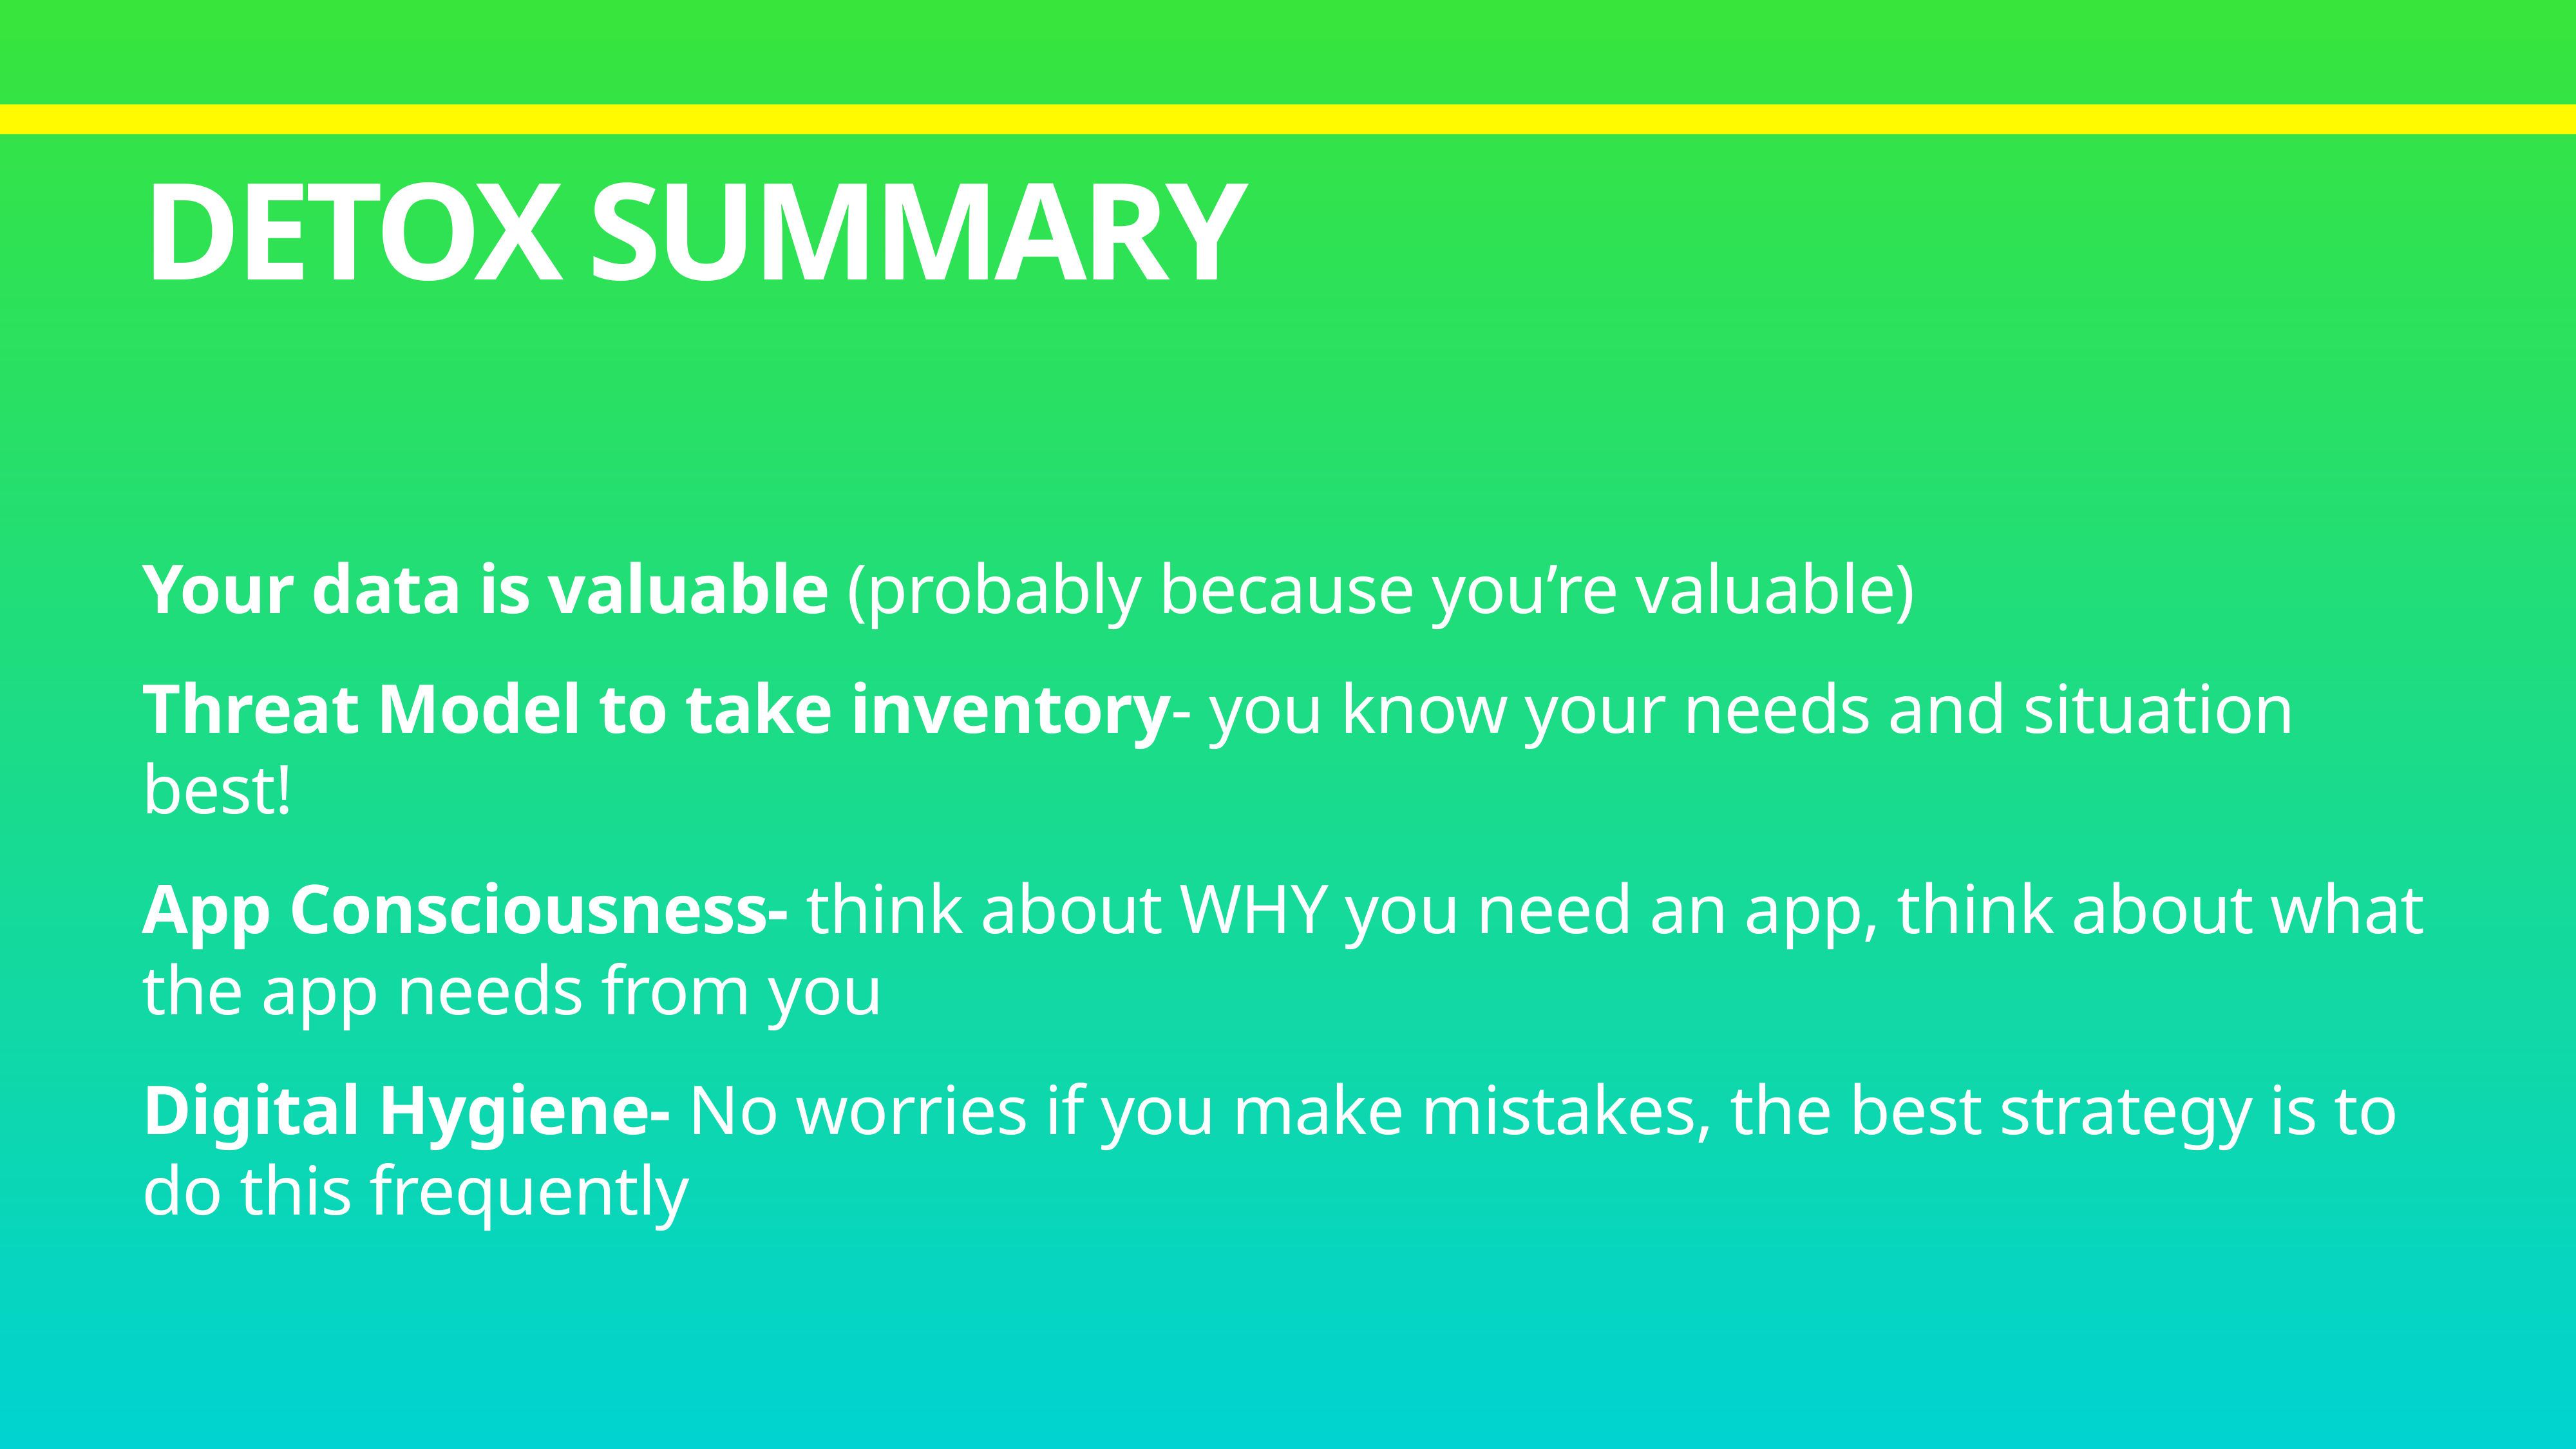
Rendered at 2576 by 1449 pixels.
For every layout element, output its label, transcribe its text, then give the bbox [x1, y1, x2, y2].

list Your data is valuable (probably because you’re valuable) Threat Model to take inventory- you know your needs and situation best! App Consciousness- think about WHY you need an app, think about what the app needs from you Digital Hygiene- No worries if you make mistakes, the best strategy is to do this frequently [136, 540, 2448, 1295]
title Detox Summary [136, 171, 2448, 360]
